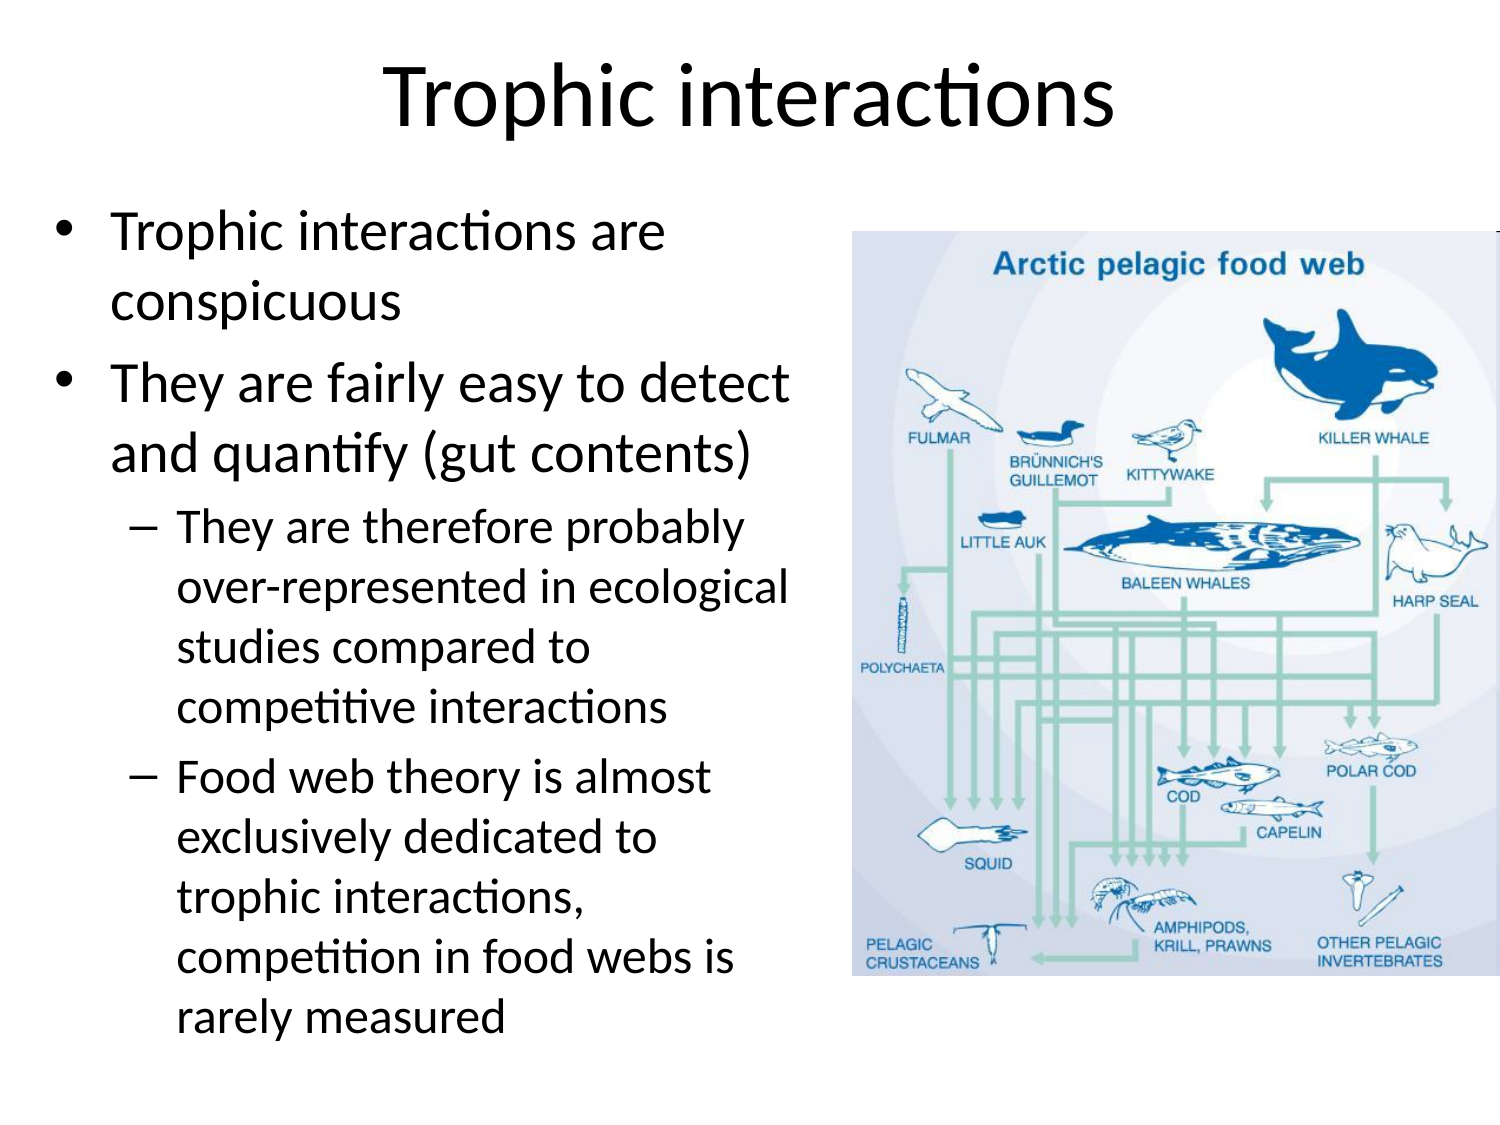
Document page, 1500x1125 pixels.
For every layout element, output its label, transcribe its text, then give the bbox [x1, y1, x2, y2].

list Trophic interactions are conspicuous They are fairly easy to detect and quantify (gut contents) They are therefore probably over-represented in ecological studies compared to competitive interactions Food web theory is almost exclusively dedicated to trophic interactions, competition in food webs is rarely measured [39, 184, 821, 927]
picture [852, 231, 1500, 977]
title Trophic interactions [75, 0, 1425, 184]
